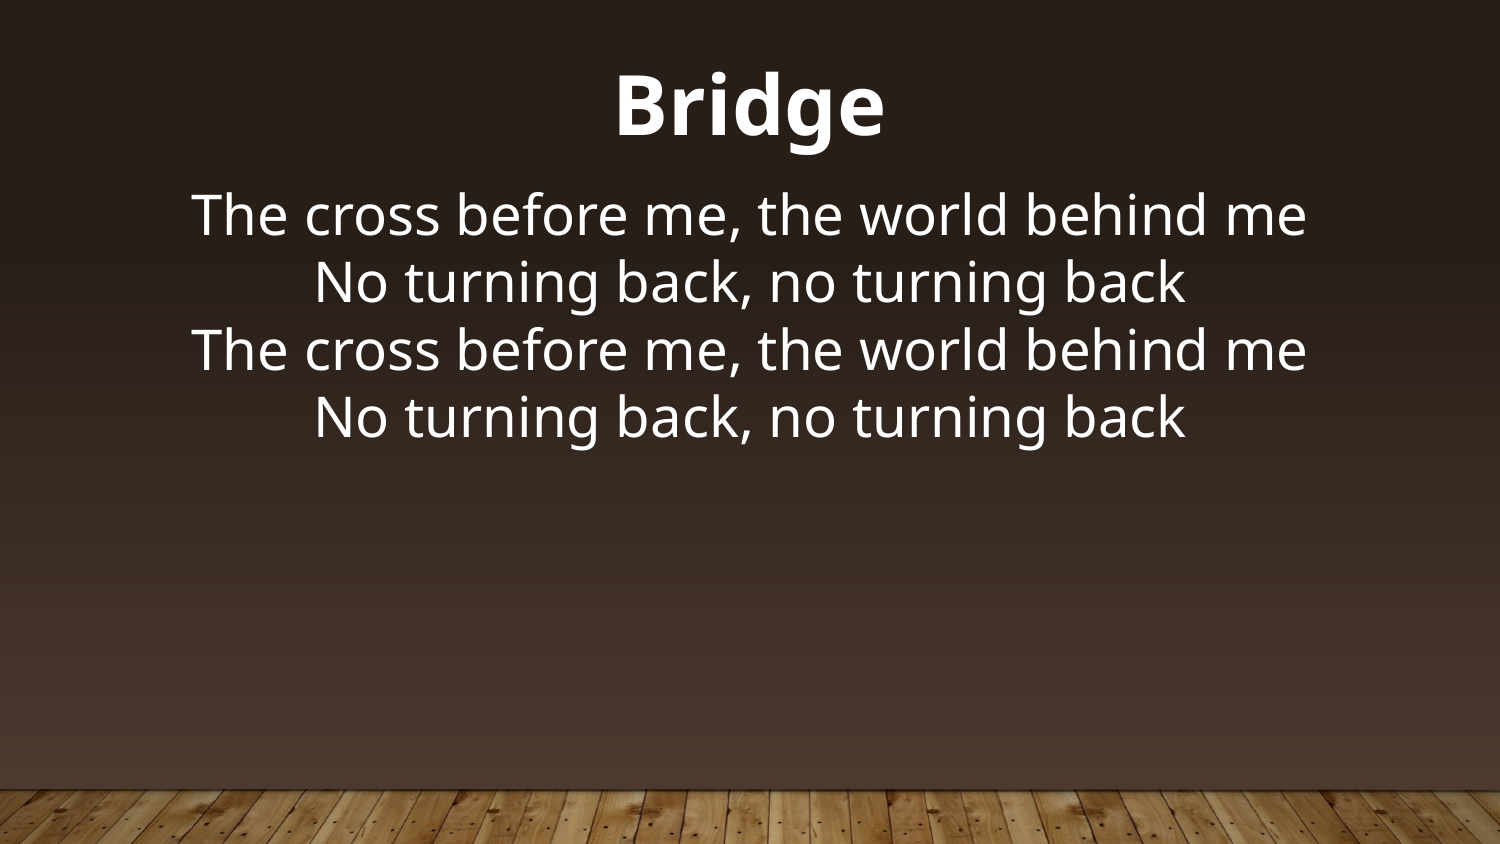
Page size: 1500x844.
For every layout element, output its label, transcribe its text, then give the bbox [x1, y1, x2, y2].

text_box The cross before me, the world behind me No turning back, no turning back The cross before me, the world behind me No turning back, no turning back [74, 171, 1425, 524]
picture [0, 789, 1500, 844]
text_box Bridge [74, 45, 1425, 160]
